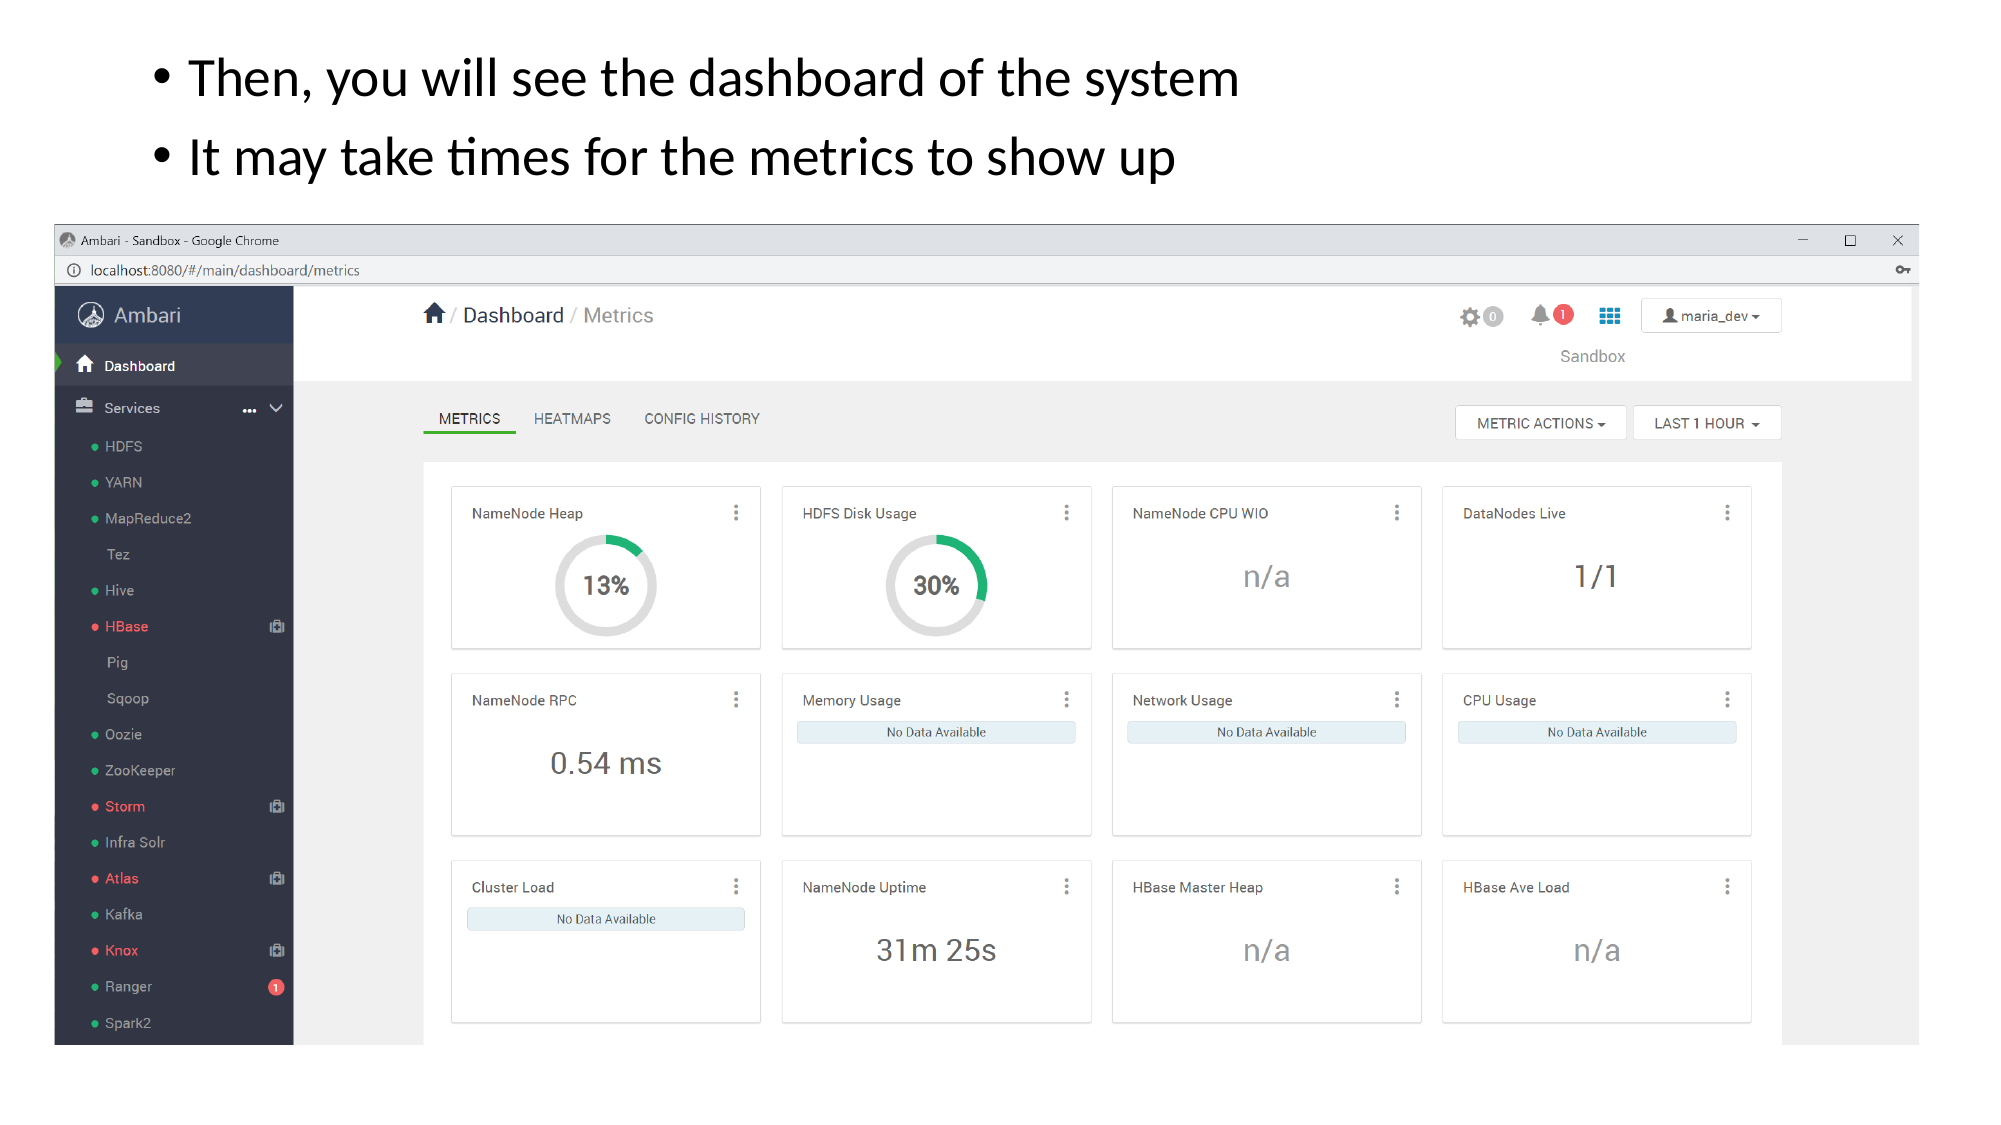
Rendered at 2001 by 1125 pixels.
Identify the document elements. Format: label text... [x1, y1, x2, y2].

list Then, you will see the dashboard of the system It may take times for the metrics to show up [137, 41, 1863, 197]
picture [54, 224, 1920, 1045]
